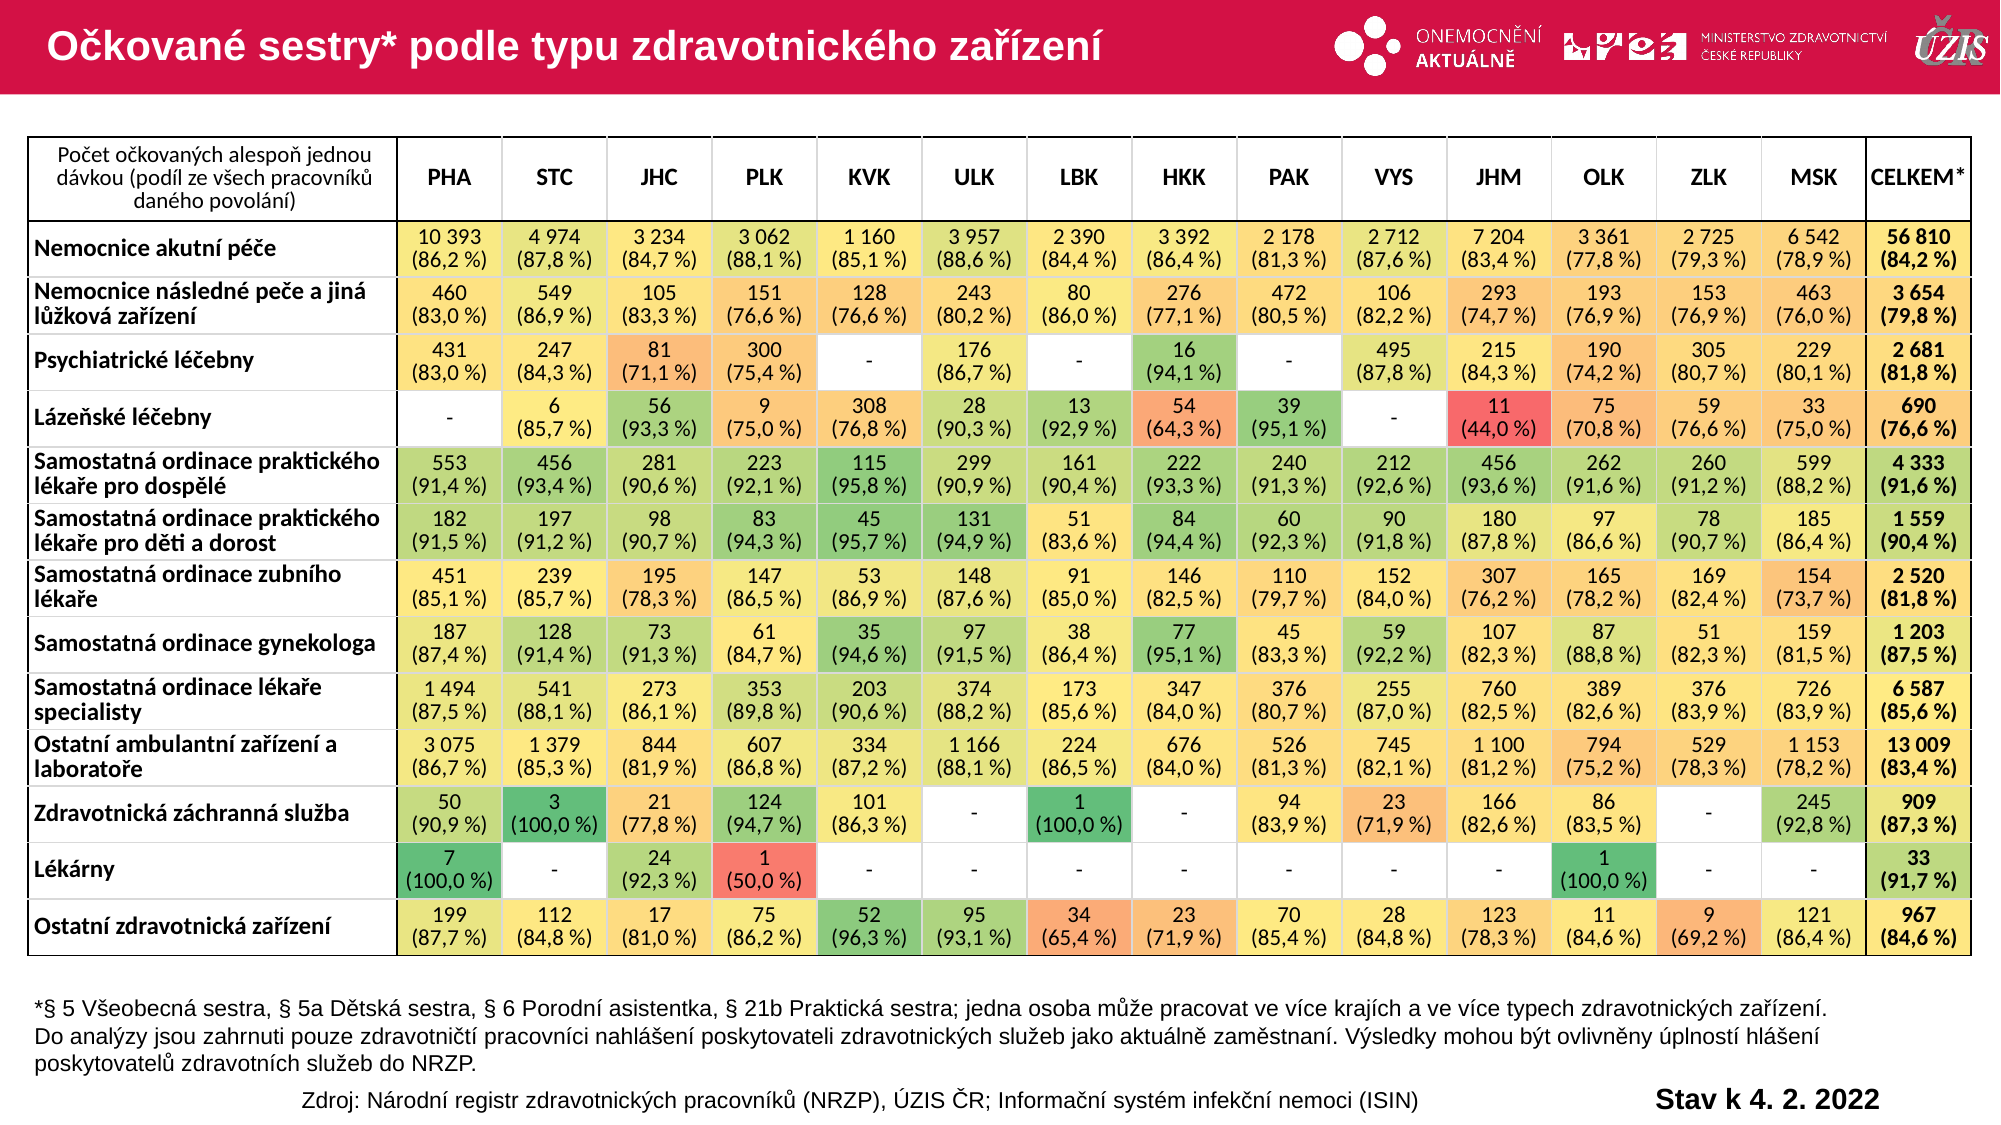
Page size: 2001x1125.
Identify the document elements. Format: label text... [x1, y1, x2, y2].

table_cell - [398, 391, 501, 446]
table_cell 676 (84,0 %) [1133, 730, 1236, 785]
table_cell 1 166 (88,1 %) [923, 730, 1026, 785]
table_cell 131 (94,9 %) [923, 504, 1026, 559]
table_cell 52 (96,3 %) [818, 900, 921, 955]
table_cell 59 (92,2 %) [1343, 617, 1446, 672]
table_cell 529 (78,3 %) [1657, 730, 1761, 785]
table_cell - [923, 843, 1026, 898]
table_cell 97 (86,6 %) [1552, 504, 1656, 559]
table_cell 794 (75,2 %) [1552, 730, 1656, 785]
table_cell 11 (84,6 %) [1552, 900, 1656, 955]
table_cell 495 (87,8 %) [1343, 335, 1446, 390]
table_cell 9 (69,2 %) [1657, 900, 1761, 955]
table_cell 3 075 (86,7 %) [398, 730, 501, 785]
table_cell 128 (91,4 %) [503, 617, 606, 672]
table_cell 203 (90,6 %) [818, 674, 921, 729]
table_cell 98 (90,7 %) [608, 504, 711, 559]
table_cell 541 (88,1 %) [503, 674, 606, 729]
table_cell 187 (87,4 %) [398, 617, 501, 672]
table_cell 91 (85,0 %) [1028, 561, 1131, 616]
table_cell 128 (76,6 %) [818, 278, 921, 333]
table_cell 123 (78,3 %) [1448, 900, 1551, 955]
table_cell 80 (86,0 %) [1028, 278, 1131, 333]
table_cell Samostatná ordinace praktického lékaře pro dospělé [29, 448, 396, 503]
table_cell - [818, 843, 921, 898]
table_cell Zdravotnická záchranná služba [29, 787, 396, 842]
table_cell 51 (83,6 %) [1028, 504, 1131, 559]
table_cell 112 (84,8 %) [503, 900, 606, 955]
table_cell - [1762, 843, 1865, 898]
table_cell 229 (80,1 %) [1762, 335, 1865, 390]
table_cell 745 (82,1 %) [1343, 730, 1446, 785]
table_cell - [923, 787, 1026, 842]
table_cell 281 (90,6 %) [608, 448, 711, 503]
table_cell 240 (91,3 %) [1238, 448, 1341, 503]
table_cell 159 (81,5 %) [1762, 617, 1865, 672]
table_cell 151 (76,6 %) [713, 278, 816, 333]
table_cell 451 (85,1 %) [398, 561, 501, 616]
table_cell Ostatní zdravotnická zařízení [29, 900, 396, 955]
table_cell 456 (93,6 %) [1448, 448, 1551, 503]
table_cell Samostatná ordinace zubního lékaře [29, 561, 396, 616]
table_cell 39 (95,1 %) [1238, 391, 1341, 446]
table_cell 690 (76,6 %) [1867, 391, 1970, 446]
table_cell Ostatní ambulantní zařízení a laboratoře [29, 730, 396, 785]
table_header JHM [1448, 138, 1551, 220]
table_cell Lékárny [29, 843, 396, 898]
table_cell 45 (95,7 %) [818, 504, 921, 559]
table_cell 909 (87,3 %) [1867, 787, 1970, 842]
table_cell 154 (73,7 %) [1762, 561, 1865, 616]
table_cell 169 (82,4 %) [1657, 561, 1761, 616]
table_cell 185 (86,4 %) [1762, 504, 1865, 559]
table_cell 199 (87,7 %) [398, 900, 501, 955]
table_cell 431 (83,0 %) [398, 335, 501, 390]
table_cell 90 (91,8 %) [1343, 504, 1446, 559]
table_cell 3 957 (88,6 %) [923, 222, 1026, 276]
table_header MSK [1762, 138, 1865, 220]
table_cell 376 (80,7 %) [1238, 674, 1341, 729]
table_cell 23 (71,9 %) [1343, 787, 1446, 842]
table_cell 95 (93,1 %) [923, 900, 1026, 955]
table_cell 1 (50,0 %) [713, 843, 816, 898]
table_cell 182 (91,5 %) [398, 504, 501, 559]
table_cell Nemocnice akutní péče [29, 222, 396, 276]
table_cell 212 (92,6 %) [1343, 448, 1446, 503]
table_header LBK [1028, 138, 1131, 220]
table_cell - [1028, 335, 1131, 390]
table_cell 83 (94,3 %) [713, 504, 816, 559]
table_header KVK [818, 138, 921, 220]
text_box Zdroj: Národní registr zdravotnických pracovníků (NRZP), ÚZIS ČR; Informační systém infekční nemoci (ISIN) [28, 1078, 1640, 1121]
table_cell 247 (84,3 %) [503, 335, 606, 390]
table_cell - [1343, 391, 1446, 446]
table_cell 3 (100,0 %) [503, 787, 606, 842]
table_cell 967 (84,6 %) [1867, 900, 1970, 955]
table_cell 11 (44,0 %) [1448, 391, 1551, 446]
table_cell 6 (85,7 %) [503, 391, 606, 446]
text_box Stav k 4. 2. 2022 [1640, 1072, 1972, 1123]
table_cell 222 (93,3 %) [1133, 448, 1236, 503]
table_cell - [503, 843, 606, 898]
table_cell Psychiatrické léčebny [29, 335, 396, 390]
table_cell 3 654 (79,8 %) [1867, 278, 1970, 333]
table_cell 3 234 (84,7 %) [608, 222, 711, 276]
table_cell 87 (88,8 %) [1552, 617, 1656, 672]
table_cell 374 (88,2 %) [923, 674, 1026, 729]
table_cell - [1238, 335, 1341, 390]
table_cell 308 (76,8 %) [818, 391, 921, 446]
table_cell 3 361 (77,8 %) [1552, 222, 1656, 276]
table_cell 456 (93,4 %) [503, 448, 606, 503]
table_cell 273 (86,1 %) [608, 674, 711, 729]
table_cell 197 (91,2 %) [503, 504, 606, 559]
table_cell 60 (92,3 %) [1238, 504, 1341, 559]
table_cell 56 810 (84,2 %) [1867, 222, 1970, 276]
table_cell 180 (87,8 %) [1448, 504, 1551, 559]
table_cell 51 (82,3 %) [1657, 617, 1761, 672]
table_cell 17 (81,0 %) [608, 900, 711, 955]
table_cell 50 (90,9 %) [398, 787, 501, 842]
table_cell 299 (90,9 %) [923, 448, 1026, 503]
table_cell 607 (86,8 %) [713, 730, 816, 785]
table_cell - [1657, 843, 1761, 898]
table_header CELKEM* [1867, 138, 1970, 220]
table_cell 84 (94,4 %) [1133, 504, 1236, 559]
table_cell 190 (74,2 %) [1552, 335, 1656, 390]
table_cell 115 (95,8 %) [818, 448, 921, 503]
table_cell 21 (77,8 %) [608, 787, 711, 842]
table_cell 78 (90,7 %) [1657, 504, 1761, 559]
table_cell 73 (91,3 %) [608, 617, 711, 672]
table_cell Samostatná ordinace gynekologa [29, 617, 396, 672]
table_cell 195 (78,3 %) [608, 561, 711, 616]
table_cell 215 (84,3 %) [1448, 335, 1551, 390]
picture [1563, 31, 1888, 60]
table_cell 7 204 (83,4 %) [1448, 222, 1551, 276]
table_cell 105 (83,3 %) [608, 278, 711, 333]
table_cell 165 (78,2 %) [1552, 561, 1656, 616]
table_header VYS [1343, 138, 1446, 220]
table_cell 1 379 (85,3 %) [503, 730, 606, 785]
table_cell 81 (71,1 %) [608, 335, 711, 390]
table_cell 107 (82,3 %) [1448, 617, 1551, 672]
table_cell 1 559 (90,4 %) [1867, 504, 1970, 559]
table_cell 1 153 (78,2 %) [1762, 730, 1865, 785]
table_cell - [818, 335, 921, 390]
table_cell 146 (82,5 %) [1133, 561, 1236, 616]
table_cell 239 (85,7 %) [503, 561, 606, 616]
table_cell - [1657, 787, 1761, 842]
table_cell 193 (76,9 %) [1552, 278, 1656, 333]
table_cell 293 (74,7 %) [1448, 278, 1551, 333]
table_cell 2 681 (81,8 %) [1867, 335, 1970, 390]
table_cell 86 (83,5 %) [1552, 787, 1656, 842]
table_cell 176 (86,7 %) [923, 335, 1026, 390]
table_cell 28 (84,8 %) [1343, 900, 1446, 955]
table_cell 28 (90,3 %) [923, 391, 1026, 446]
table_cell 9 (75,0 %) [713, 391, 816, 446]
table_cell 7 (100,0 %) [398, 843, 501, 898]
table_header ZLK [1657, 138, 1761, 220]
picture [1915, 15, 1989, 66]
table_cell 70 (85,4 %) [1238, 900, 1341, 955]
table_cell 75 (70,8 %) [1552, 391, 1656, 446]
table_cell 376 (83,9 %) [1657, 674, 1761, 729]
table_cell 549 (86,9 %) [503, 278, 606, 333]
table_cell 1 100 (81,2 %) [1448, 730, 1551, 785]
table_cell - [1343, 843, 1446, 898]
table_cell 101 (86,3 %) [818, 787, 921, 842]
table_header ULK [923, 138, 1026, 220]
table_cell 148 (87,6 %) [923, 561, 1026, 616]
table_cell - [1238, 843, 1341, 898]
table_cell 760 (82,5 %) [1448, 674, 1551, 729]
table_cell 2 712 (87,6 %) [1343, 222, 1446, 276]
title Očkované sestry* podle typu zdravotnického zařízení [31, 0, 1391, 95]
table_cell 61 (84,7 %) [713, 617, 816, 672]
table_cell 38 (86,4 %) [1028, 617, 1131, 672]
table_cell 599 (88,2 %) [1762, 448, 1865, 503]
table_cell 106 (82,2 %) [1343, 278, 1446, 333]
table_cell 147 (86,5 %) [713, 561, 816, 616]
table_cell - [1133, 787, 1236, 842]
table_cell 54 (64,3 %) [1133, 391, 1236, 446]
table_cell - [1028, 843, 1131, 898]
table_cell 224 (86,5 %) [1028, 730, 1131, 785]
table_cell 94 (83,9 %) [1238, 787, 1341, 842]
table_cell 243 (80,2 %) [923, 278, 1026, 333]
table_cell 255 (87,0 %) [1343, 674, 1446, 729]
table_cell 77 (95,1 %) [1133, 617, 1236, 672]
table_cell 124 (94,7 %) [713, 787, 816, 842]
table_cell 6 542 (78,9 %) [1762, 222, 1865, 276]
table_cell 110 (79,7 %) [1238, 561, 1341, 616]
table_cell 526 (81,3 %) [1238, 730, 1341, 785]
table_header PAK [1238, 138, 1341, 220]
table_header JHC [608, 138, 711, 220]
table_cell 4 974 (87,8 %) [503, 222, 606, 276]
table_cell 844 (81,9 %) [608, 730, 711, 785]
table_cell 75 (86,2 %) [713, 900, 816, 955]
table_cell 553 (91,4 %) [398, 448, 501, 503]
table_cell 35 (94,6 %) [818, 617, 921, 672]
table_cell 2 178 (81,3 %) [1238, 222, 1341, 276]
table_cell 2 390 (84,4 %) [1028, 222, 1131, 276]
table_cell 166 (82,6 %) [1448, 787, 1551, 842]
table_cell 161 (90,4 %) [1028, 448, 1131, 503]
table_cell 1 494 (87,5 %) [398, 674, 501, 729]
table_cell 276 (77,1 %) [1133, 278, 1236, 333]
table_cell 305 (80,7 %) [1657, 335, 1761, 390]
table_cell - [1448, 843, 1551, 898]
table_cell 59 (76,6 %) [1657, 391, 1761, 446]
table_cell 13 009 (83,4 %) [1867, 730, 1970, 785]
table_cell 2 520 (81,8 %) [1867, 561, 1970, 616]
table_cell 389 (82,6 %) [1552, 674, 1656, 729]
table_cell 121 (86,4 %) [1762, 900, 1865, 955]
table_cell 2 725 (79,3 %) [1657, 222, 1761, 276]
table_cell Nemocnice následné peče a jiná lůžková zařízení [29, 278, 396, 333]
table_cell 56 (93,3 %) [608, 391, 711, 446]
table_cell 13 (92,9 %) [1028, 391, 1131, 446]
table_cell 1 160 (85,1 %) [818, 222, 921, 276]
table_cell 472 (80,5 %) [1238, 278, 1341, 333]
table_cell 1 203 (87,5 %) [1867, 617, 1970, 672]
table_cell 353 (89,8 %) [713, 674, 816, 729]
table_cell 3 392 (86,4 %) [1133, 222, 1236, 276]
table_cell 334 (87,2 %) [818, 730, 921, 785]
table_cell 6 587 (85,6 %) [1867, 674, 1970, 729]
table_cell 153 (76,9 %) [1657, 278, 1761, 333]
table_cell 45 (83,3 %) [1238, 617, 1341, 672]
table_cell 173 (85,6 %) [1028, 674, 1131, 729]
table_cell 4 333 (91,6 %) [1867, 448, 1970, 503]
table_cell 300 (75,4 %) [713, 335, 816, 390]
table_cell 97 (91,5 %) [923, 617, 1026, 672]
table_cell Lázeňské léčebny [29, 391, 396, 446]
table_cell 307 (76,2 %) [1448, 561, 1551, 616]
table_cell 33 (75,0 %) [1762, 391, 1865, 446]
table_cell 10 393 (86,2 %) [398, 222, 501, 276]
table_cell 1 (100,0 %) [1028, 787, 1131, 842]
table_header Počet očkovaných alespoň jednou dávkou (podíl ze všech pracovníků daného povolání) [29, 138, 396, 220]
table_cell 1 (100,0 %) [1552, 843, 1656, 898]
table_cell 53 (86,9 %) [818, 561, 921, 616]
table_cell 33 (91,7 %) [1867, 843, 1970, 898]
table_cell Samostatná ordinace lékaře specialisty [29, 674, 396, 729]
table_cell 726 (83,9 %) [1762, 674, 1865, 729]
table_cell 347 (84,0 %) [1133, 674, 1236, 729]
table_cell 152 (84,0 %) [1343, 561, 1446, 616]
picture [1391, 16, 1542, 76]
table_cell 262 (91,6 %) [1552, 448, 1656, 503]
table_cell 260 (91,2 %) [1657, 448, 1761, 503]
text_box *§ 5 Všeobecná sestra, § 5a Dětská sestra, § 6 Porodní asistentka, § 21b Praktická sestra; jedna osoba může pracovat ve více krajích a ve více typech zdravotnických zařízení. Do analýzy jsou zahrnuti pouze zdravotničtí pracovníci nahlášení poskytovateli zdravotnických služeb jako aktuálně zaměstnaní. Výsledky mohou být ovlivněny úplností hlášení poskytovatelů zdravotních služeb do NRZP. [19, 986, 1981, 1084]
table_cell Samostatná ordinace praktického lékaře pro děti a dorost [29, 504, 396, 559]
table_header PHA [398, 138, 501, 220]
table_cell - [1133, 843, 1236, 898]
table_cell 3 062 (88,1 %) [713, 222, 816, 276]
table_cell 34 (65,4 %) [1028, 900, 1131, 955]
table_cell 16 (94,1 %) [1133, 335, 1236, 390]
table_cell 460 (83,0 %) [398, 278, 501, 333]
table_header HKK [1133, 138, 1236, 220]
table_cell 245 (92,8 %) [1762, 787, 1865, 842]
table_header OLK [1552, 138, 1656, 220]
table_cell 223 (92,1 %) [713, 448, 816, 503]
table_cell 24 (92,3 %) [608, 843, 711, 898]
table_header PLK [713, 138, 816, 220]
table_header STC [503, 138, 606, 220]
table_cell 23 (71,9 %) [1133, 900, 1236, 955]
table_cell 463 (76,0 %) [1762, 278, 1865, 333]
